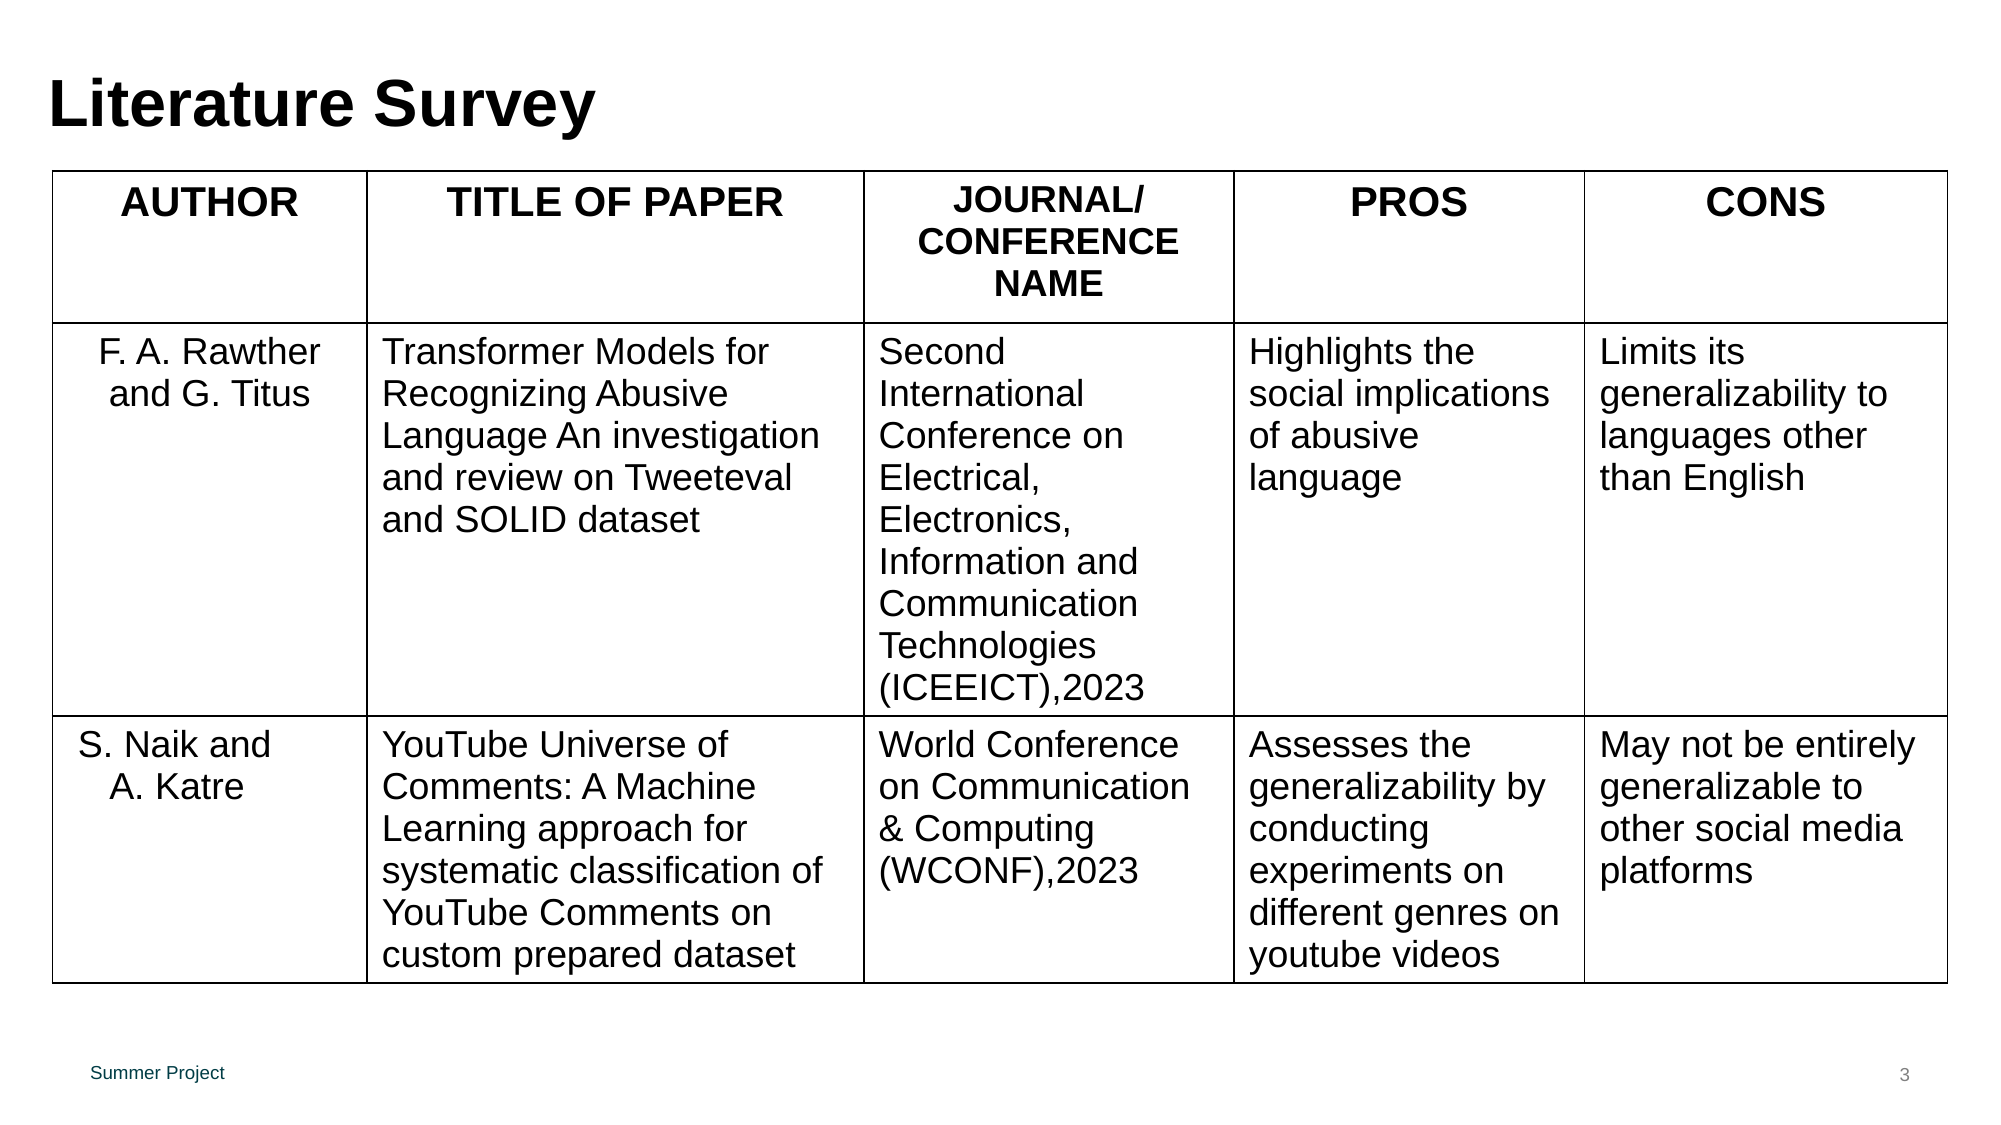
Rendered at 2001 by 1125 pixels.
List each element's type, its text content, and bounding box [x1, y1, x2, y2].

table_cell YouTube Universe of Comments: A Machine Learning approach for systematic classification of YouTube Comments on custom prepared dataset [368, 717, 863, 982]
table_header CONS [1585, 172, 1947, 322]
title Literature Survey [33, 51, 1884, 148]
table_cell Limits its generalizability to languages other than English [1585, 324, 1947, 715]
table_cell Transformer Models for Recognizing Abusive Language An investigation and review on Tweeteval and SOLID dataset [368, 324, 863, 715]
table_cell World Conference on Communication & Computing (WCONF),2023 [865, 717, 1233, 982]
table_header PROS [1235, 172, 1584, 322]
table_cell Assesses the generalizability by conducting experiments on different genres on youtube videos [1235, 717, 1584, 982]
table_header JOURNAL/ CONFERENCE NAME [865, 172, 1233, 322]
table_header AUTHOR [53, 172, 366, 322]
table_cell F. A. Rawther and G. Titus [53, 324, 366, 715]
table_cell May not be entirely generalizable to other social media platforms [1585, 717, 1947, 982]
table_cell Highlights the social implications of abusive language [1235, 324, 1584, 715]
table_cell S. Naik and A. Katre [53, 717, 366, 982]
table_header TITLE OF PAPER [368, 172, 863, 322]
table_cell Second International Conference on Electrical, Electronics, Information and Communication Technologies (ICEEICT),2023 [865, 324, 1233, 715]
slide_number 3 [1850, 1051, 1925, 1093]
